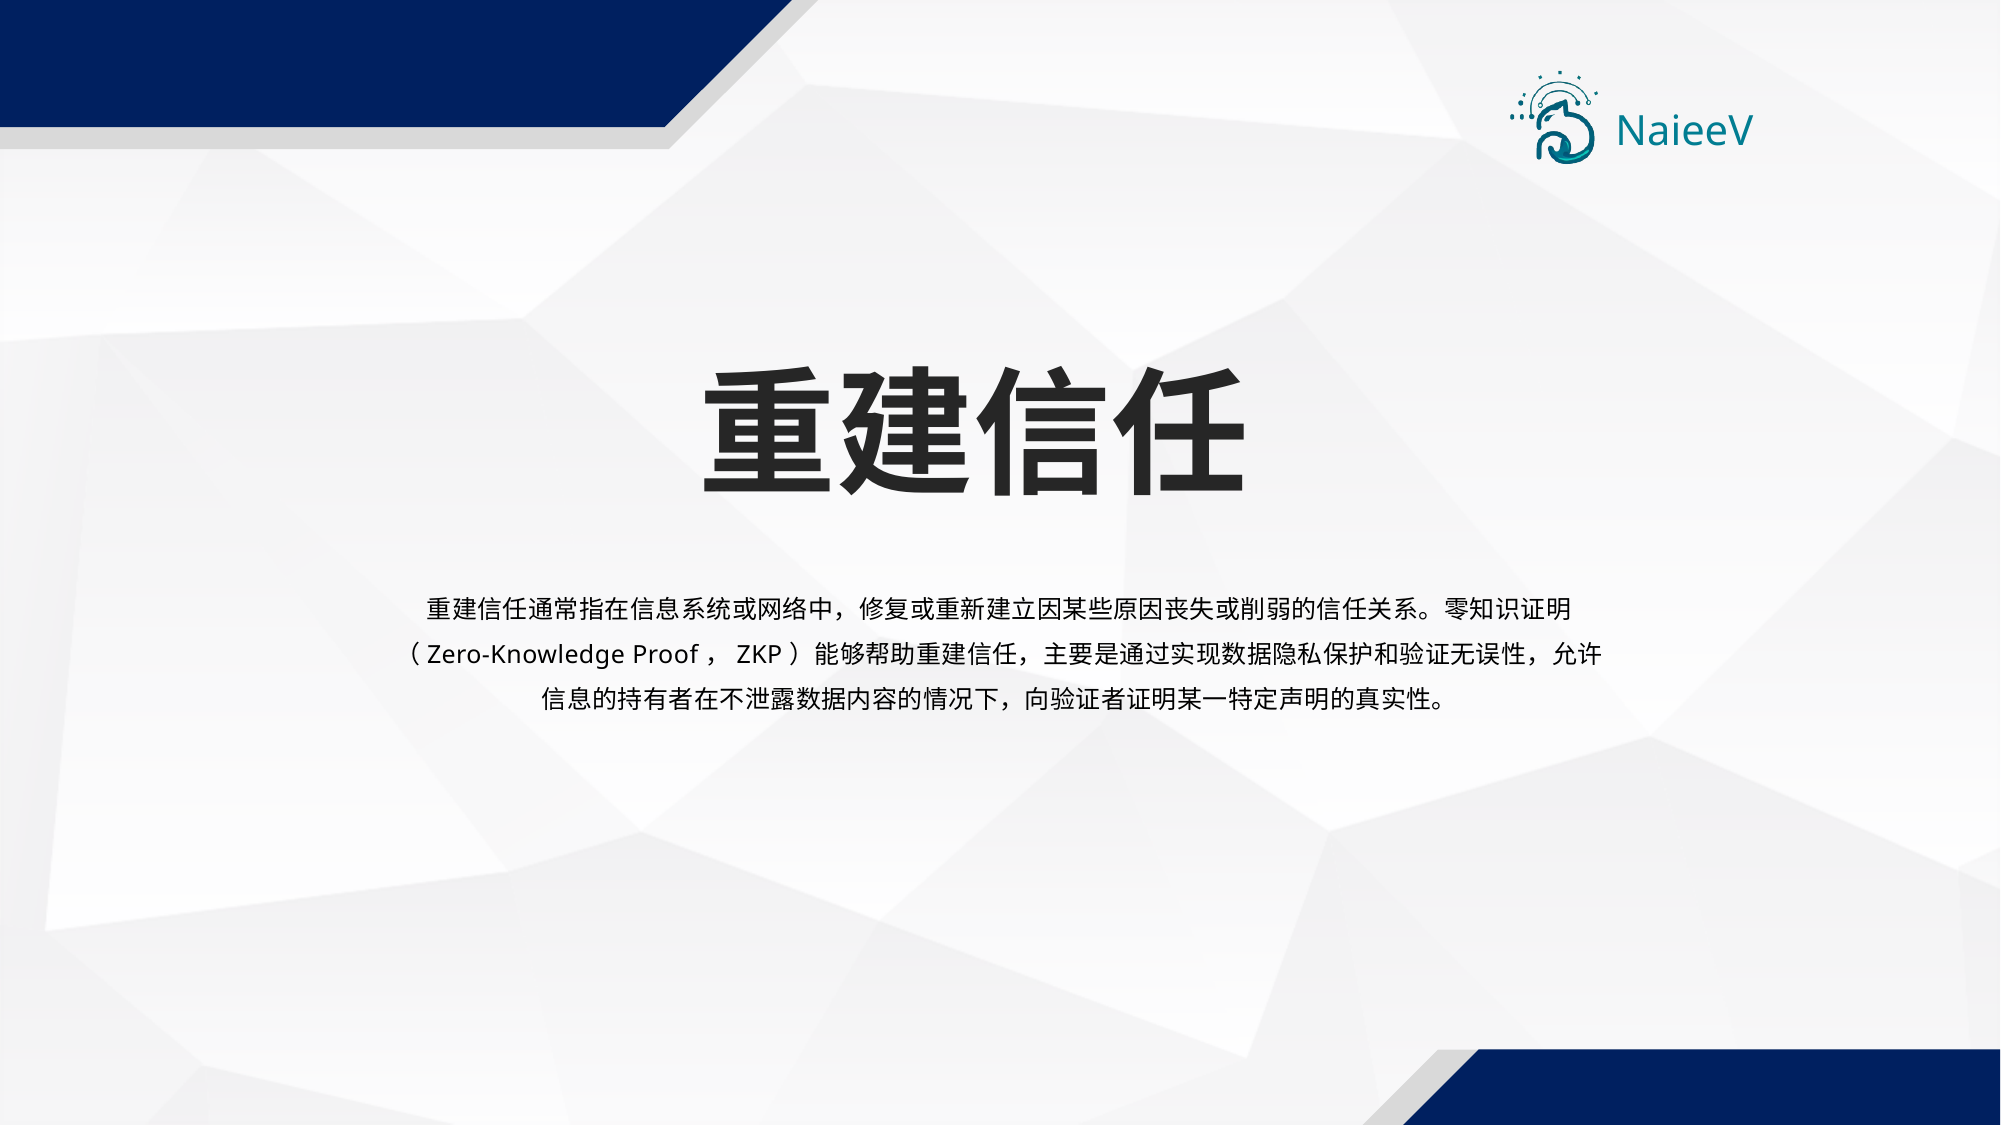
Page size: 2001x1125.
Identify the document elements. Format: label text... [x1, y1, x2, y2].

text_box 重建信任通常指在信息系统或网络中，修复或重新建立因某些原因丧失或削弱的信任关系。零知识证明（Zero-Knowledge Proof，ZKP）能够帮助重建信任，主要是通过实现数据隐私保护和验证无误性，允许信息的持有者在不泄露数据内容的情况下，向验证者证明某一特定声明的真实性。 [375, 571, 1624, 721]
text_box NaieeV [1613, 96, 1885, 162]
picture [0, 0, 2001, 1125]
text_box 重建信任 [594, 338, 1353, 518]
